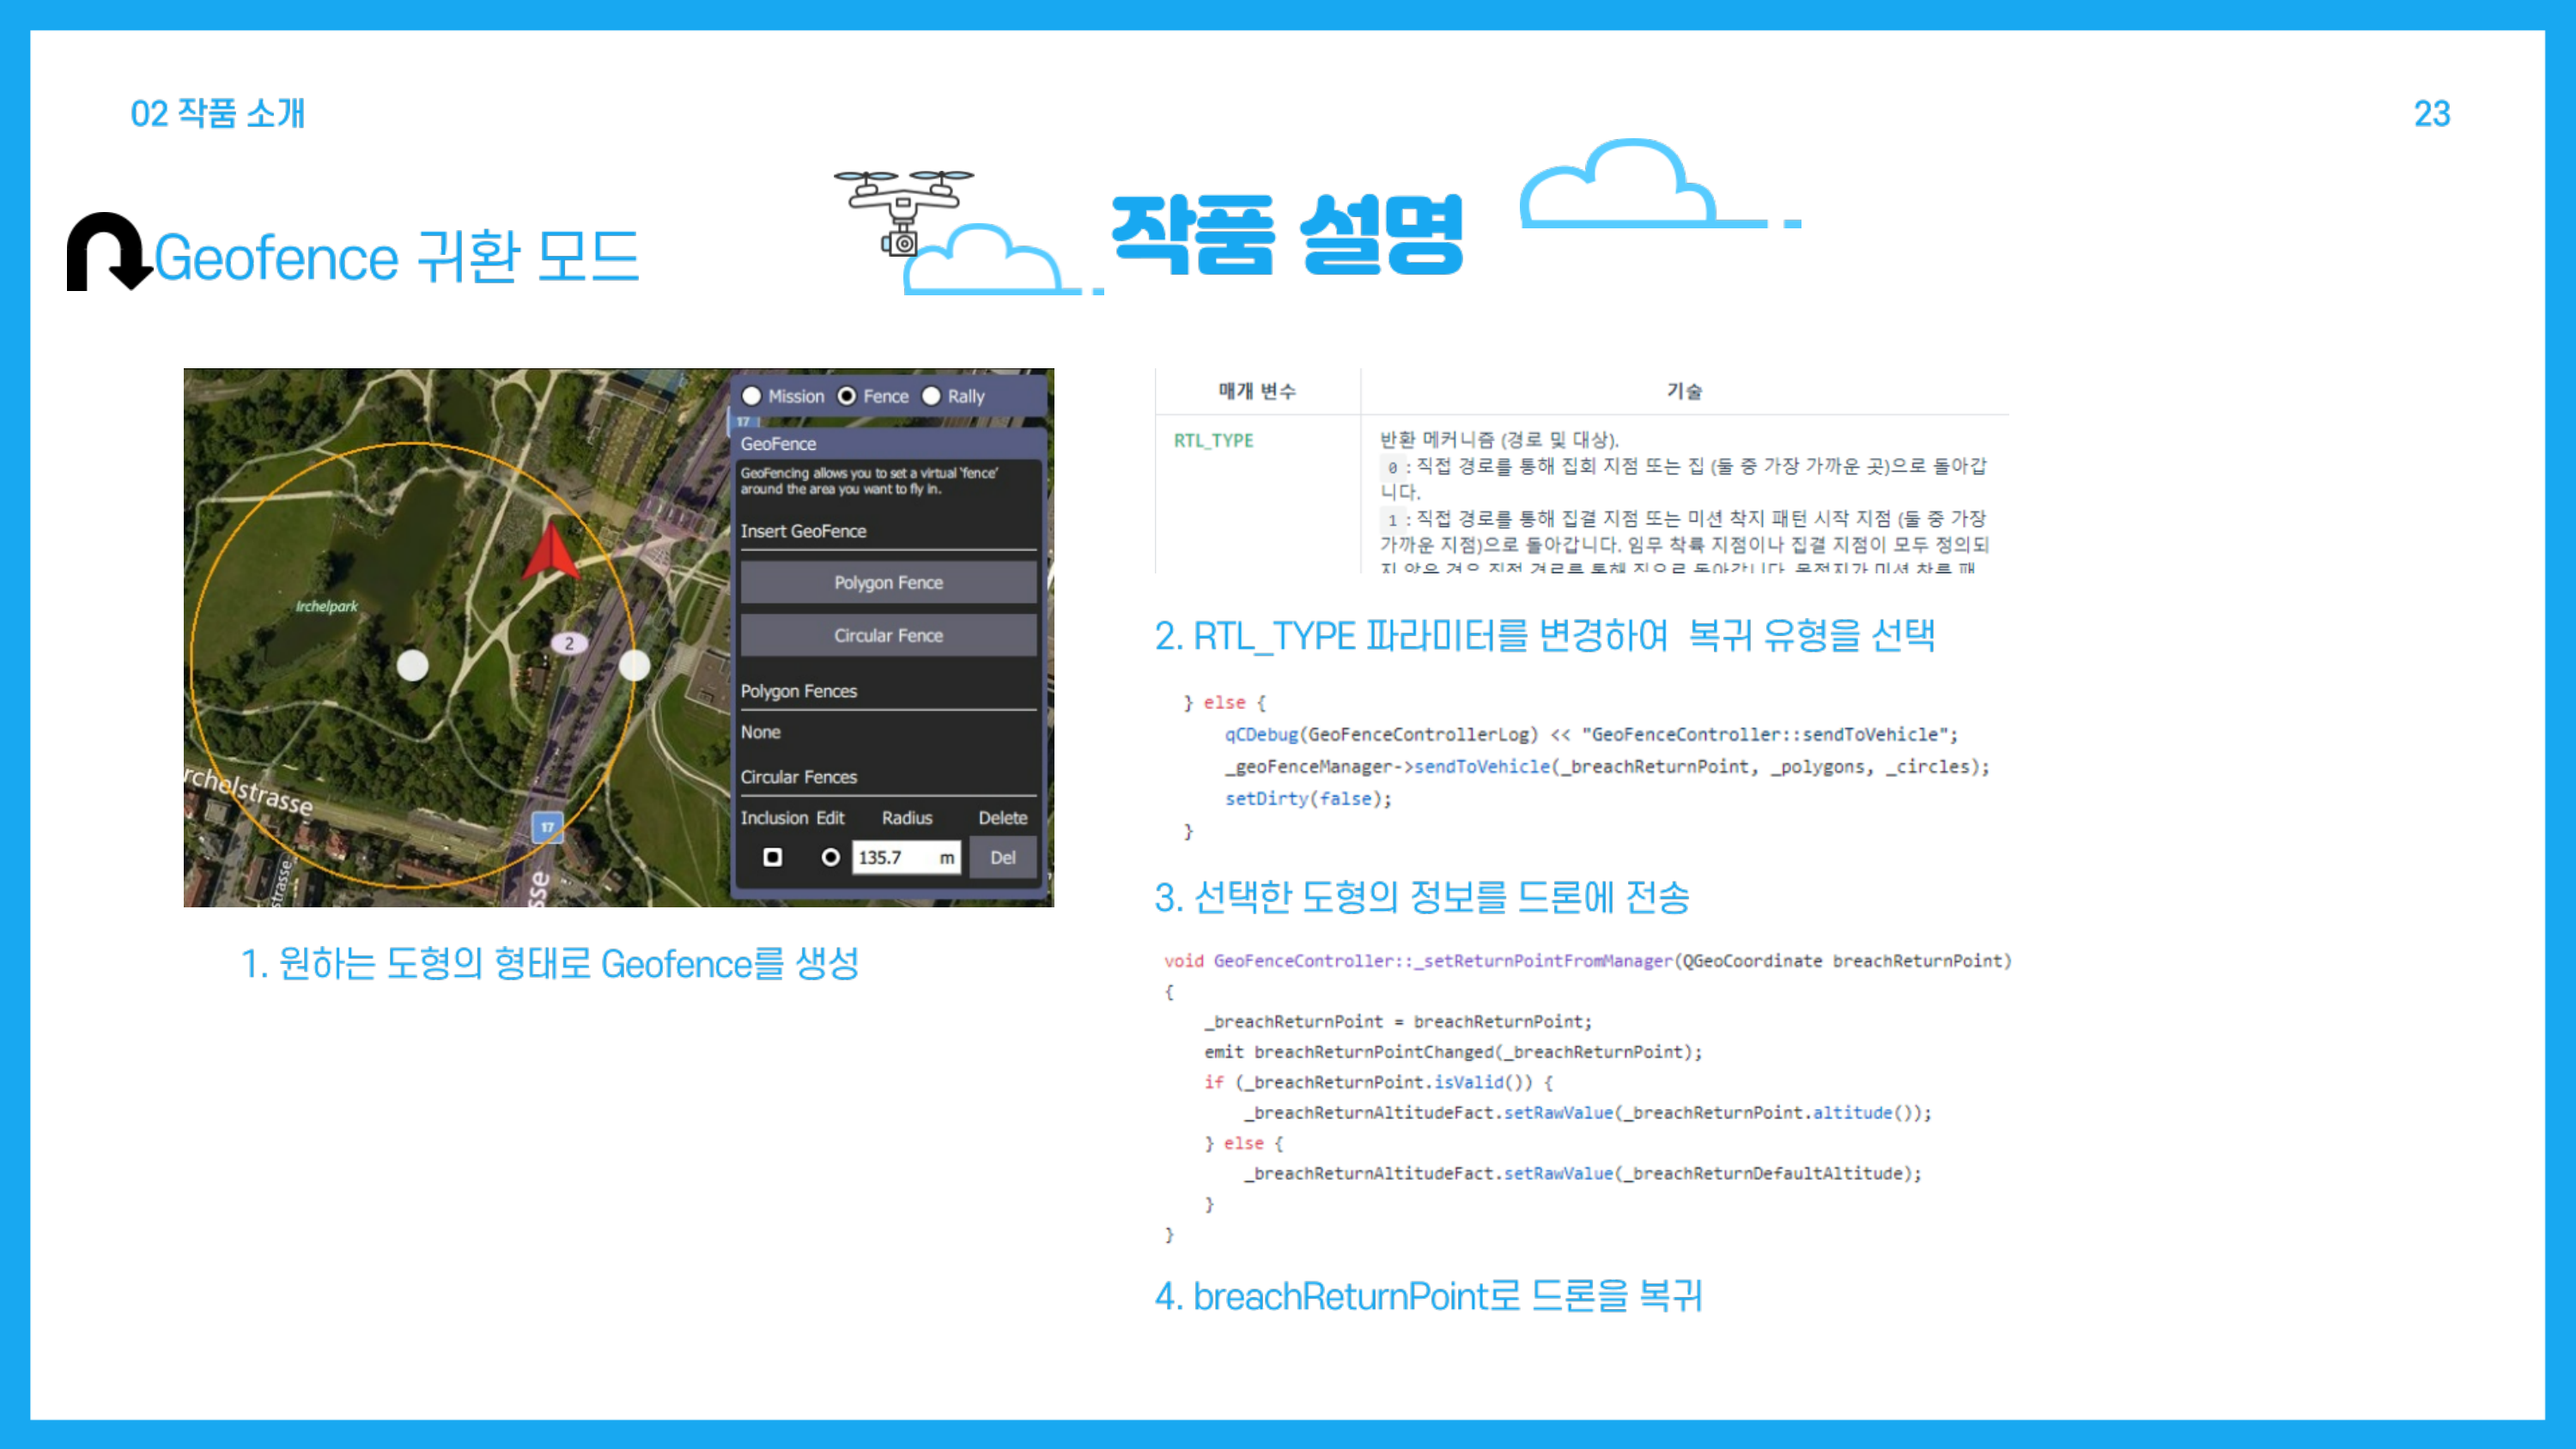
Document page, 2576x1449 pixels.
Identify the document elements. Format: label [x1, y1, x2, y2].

picture [2404, 85, 2467, 144]
picture [0, 208, 671, 312]
picture [1149, 867, 1708, 931]
picture [1149, 605, 1953, 673]
text_box [495, 138, 2081, 295]
text_box [67, 212, 154, 291]
picture [1149, 1265, 1731, 1330]
text_box [1154, 693, 2025, 873]
picture [233, 933, 878, 997]
text_box [1154, 938, 2025, 1250]
text_box [184, 368, 1054, 907]
text_box [1154, 368, 2010, 573]
text_box [0, 0, 2576, 1449]
picture [125, 85, 321, 144]
